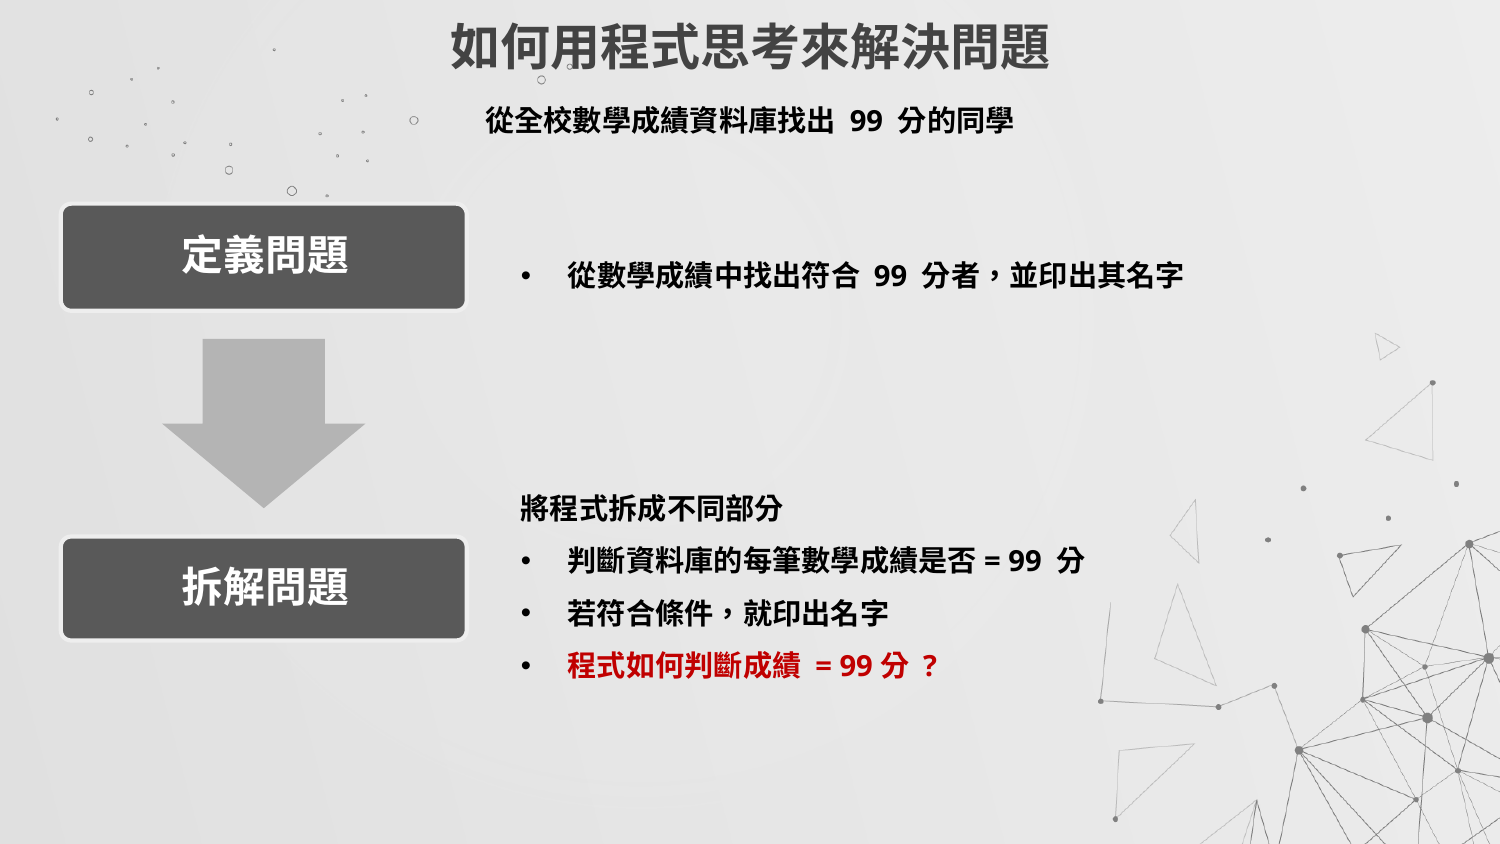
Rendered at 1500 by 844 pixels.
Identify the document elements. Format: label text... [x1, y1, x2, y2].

text_box 從全校數學成績資料庫找出 99 分的同學 [333, 77, 1167, 145]
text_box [60, 195, 467, 649]
text_box 將程式拆成不同部分 判斷資料庫的每筆數學成績是否= 99 分 若符合條件，就印出名字 程式如何判斷成績 = 99分 ? [506, 465, 1197, 690]
text_box 從數學成績中找出符合 99 分者，並印出其名字 [506, 232, 1371, 300]
picture [0, 0, 1500, 844]
title 如何用程式思考來解決問題 [322, 0, 1178, 156]
